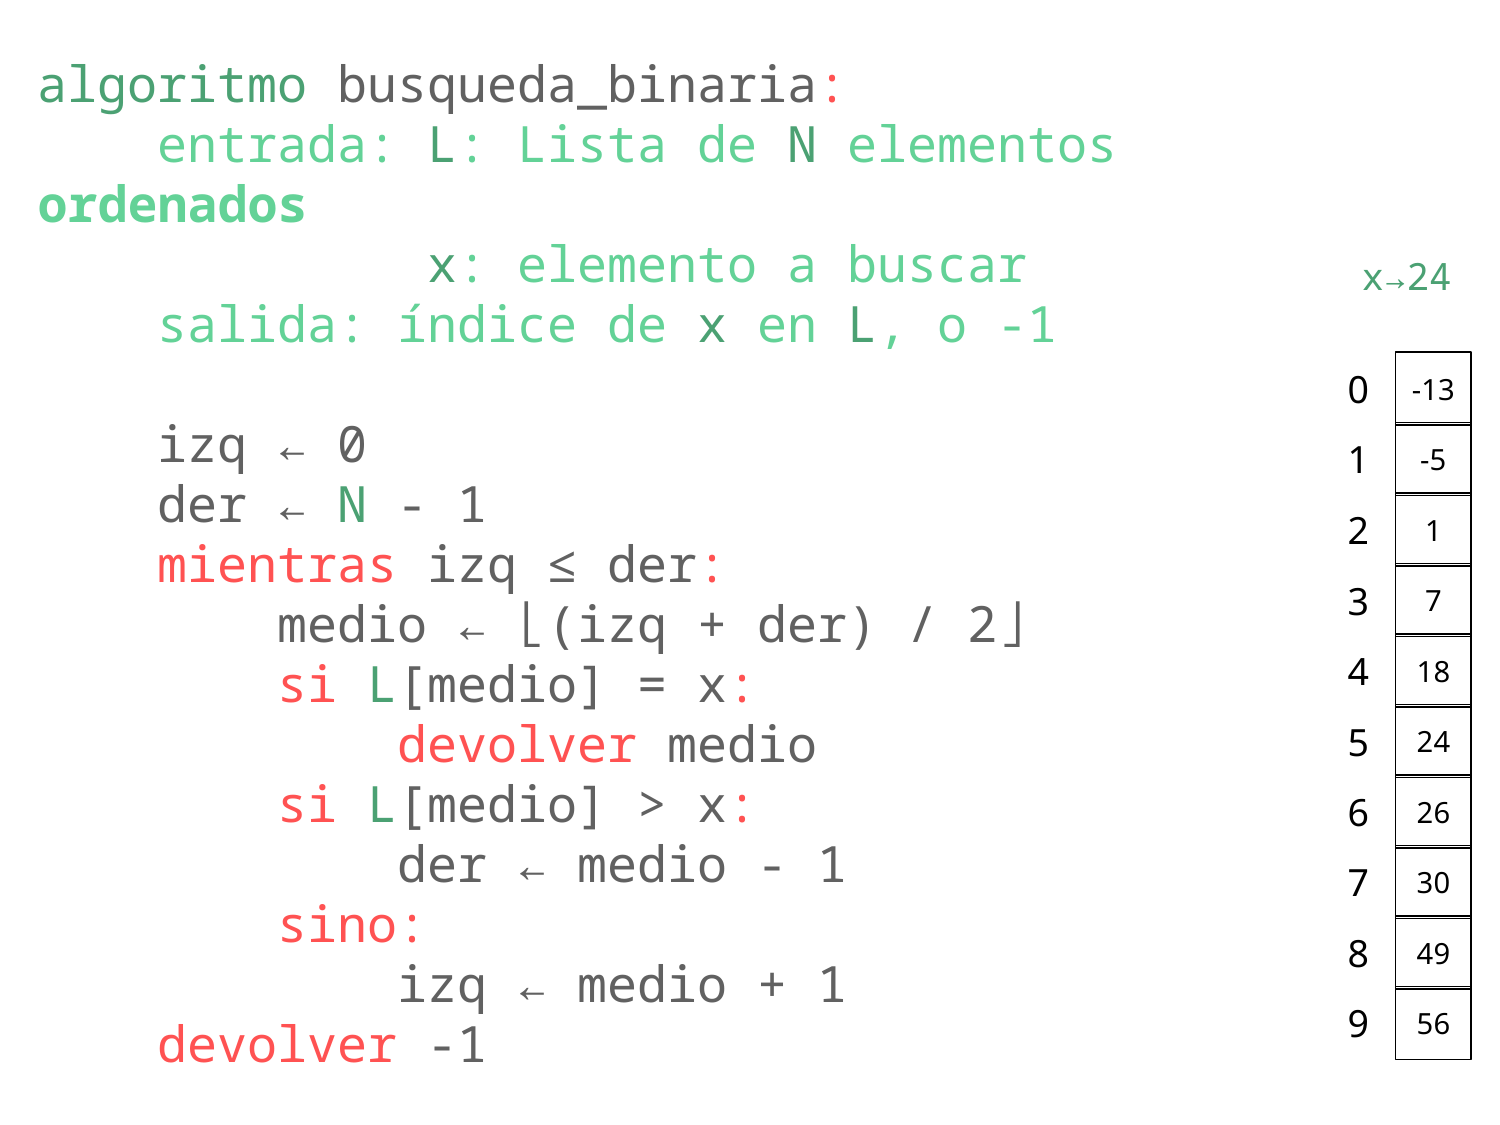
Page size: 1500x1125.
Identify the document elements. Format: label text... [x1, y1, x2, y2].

text_box 18 [1397, 634, 1472, 704]
text_box algoritmo busqueda_binaria: entrada: L: Lista de N elementos ordenados x: elemento a buscar salida: índice de x en L, o -1 izq ← 0 der ← N - 1 mientras izq ≤ der: medio ← ⌊(izq + der) / 2⌋ si L[medio] = x: devolver medio si L[medio] > x: der ← medio - 1 sino: izq ← medio + 1 devolver -1 [22, 71, 1347, 1054]
text_box 1 [1347, 422, 1397, 493]
text_box 4 [1347, 634, 1397, 704]
text_box 30 [1397, 845, 1472, 915]
text_box 24 [1397, 704, 1472, 774]
text_box 5 [1347, 704, 1397, 774]
text_box 8 [1347, 915, 1397, 986]
text_box 26 [1397, 774, 1472, 845]
text_box 56 [1397, 986, 1472, 1060]
text_box 7 [1397, 563, 1472, 634]
text_box x→24 [1347, 239, 1467, 313]
text_box 0 [1347, 352, 1397, 422]
text_box -5 [1397, 422, 1472, 493]
text_box 9 [1320, 986, 1397, 1060]
text_box 7 [1347, 845, 1397, 915]
text_box 6 [1347, 774, 1397, 845]
text_box -13 [1397, 352, 1472, 422]
text_box 1 [1397, 493, 1472, 563]
text_box 49 [1397, 915, 1472, 986]
text_box 2 [1347, 493, 1397, 563]
text_box 3 [1347, 563, 1397, 634]
